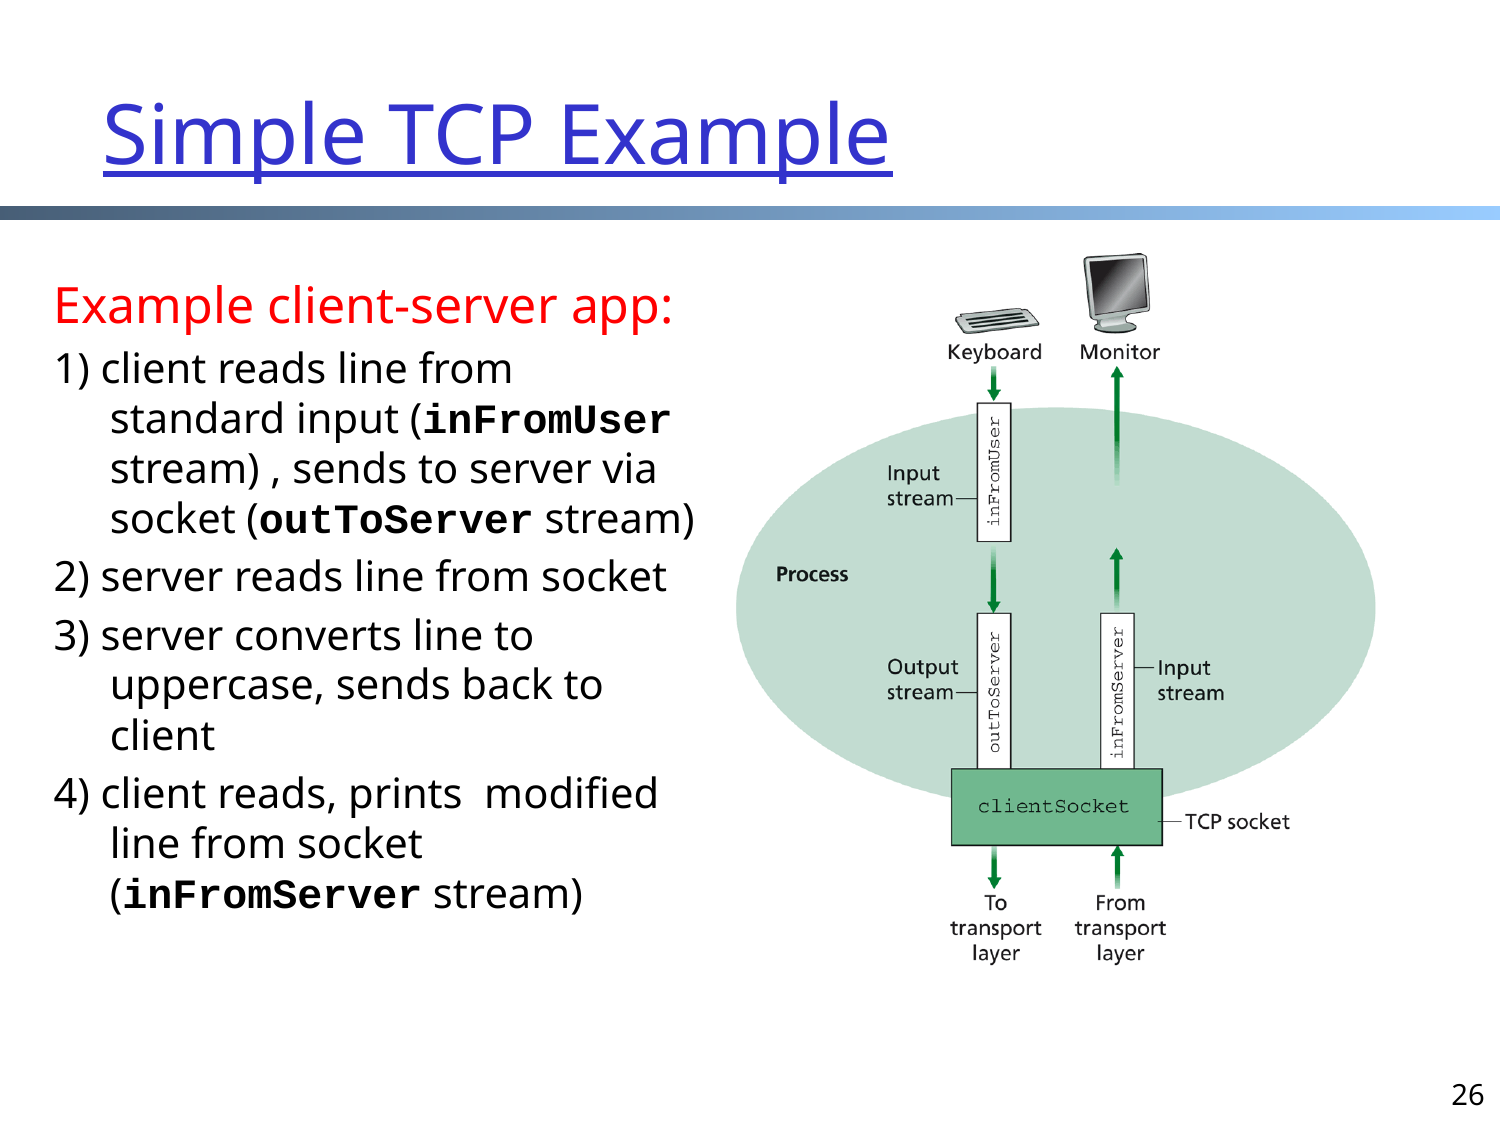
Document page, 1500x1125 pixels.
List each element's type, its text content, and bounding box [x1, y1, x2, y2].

title Simple TCP Example [87, 37, 1363, 225]
slide_number 26 [1424, 1068, 1500, 1125]
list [628, 253, 1500, 971]
text_box [1424, 207, 1428, 219]
text_box Example client-server app: 1) client reads line from standard input (inFromUser stream) , sends to server via socket (outToServer stream) 2) server reads line from socket 3) server converts line to uppercase, sends back to client 4) client reads, prints modified line from socket (inFromServer stream) [38, 265, 714, 1029]
